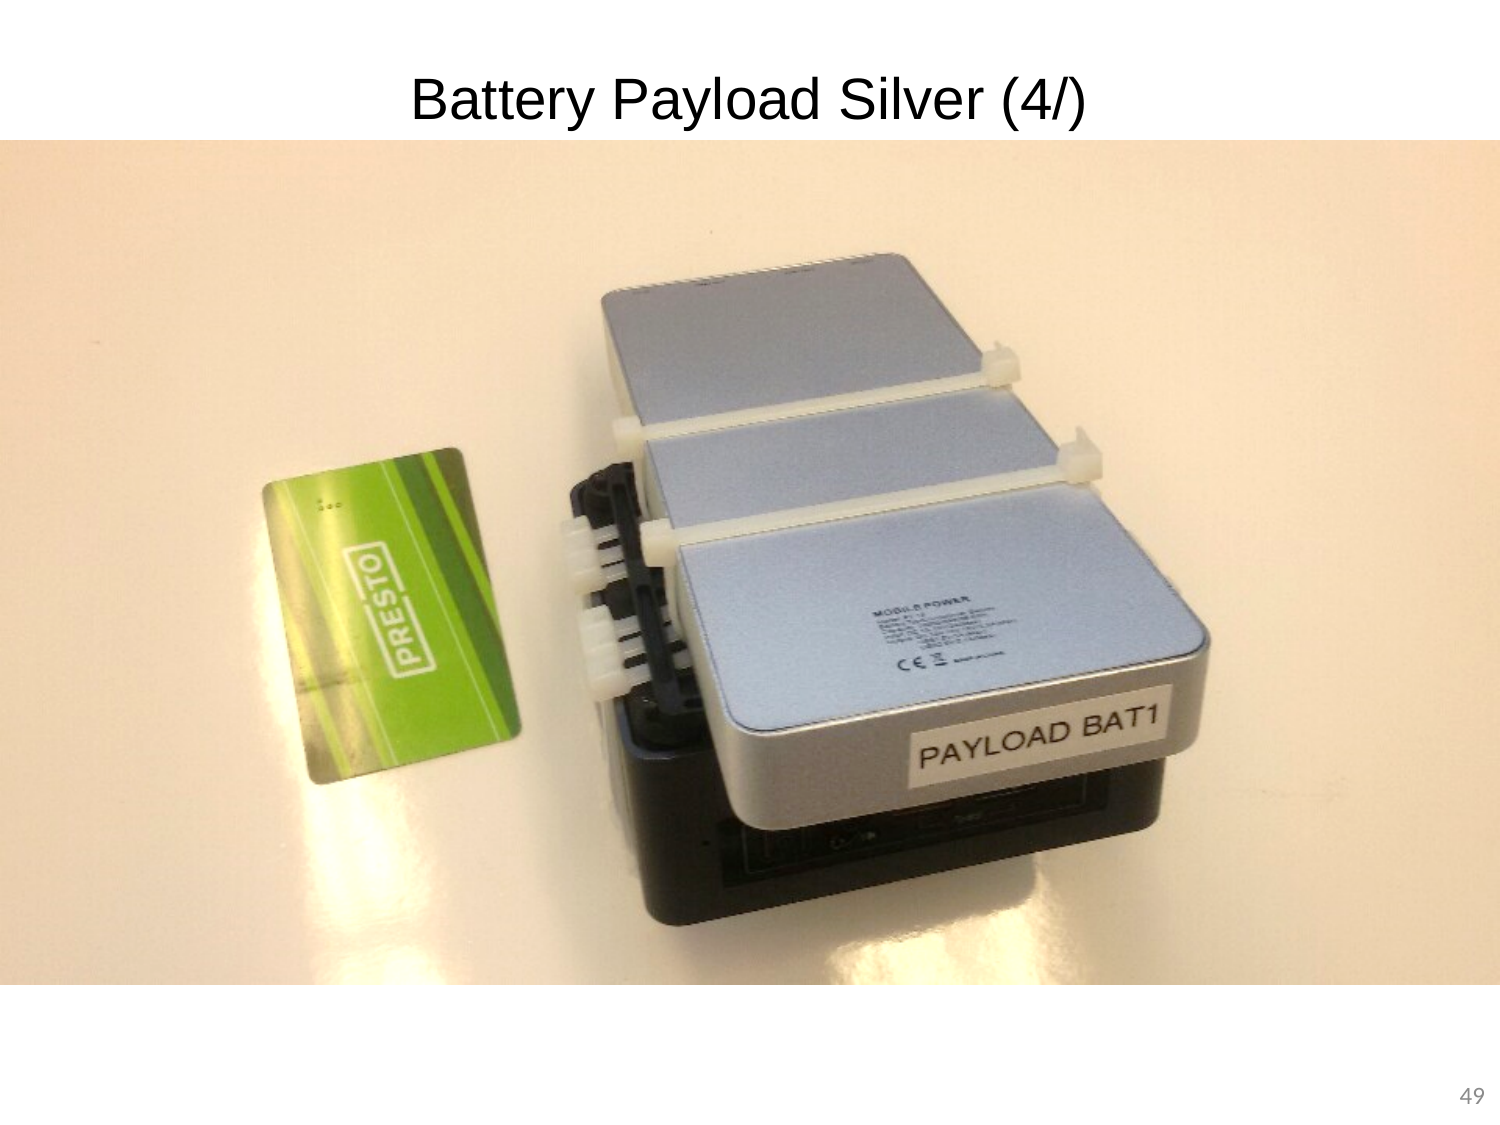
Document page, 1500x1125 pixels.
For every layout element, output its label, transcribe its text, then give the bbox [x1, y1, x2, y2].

picture [0, 140, 1500, 985]
title Battery Payload Silver (4/) [103, 59, 1397, 140]
slide_number 49 [1162, 1065, 1500, 1125]
